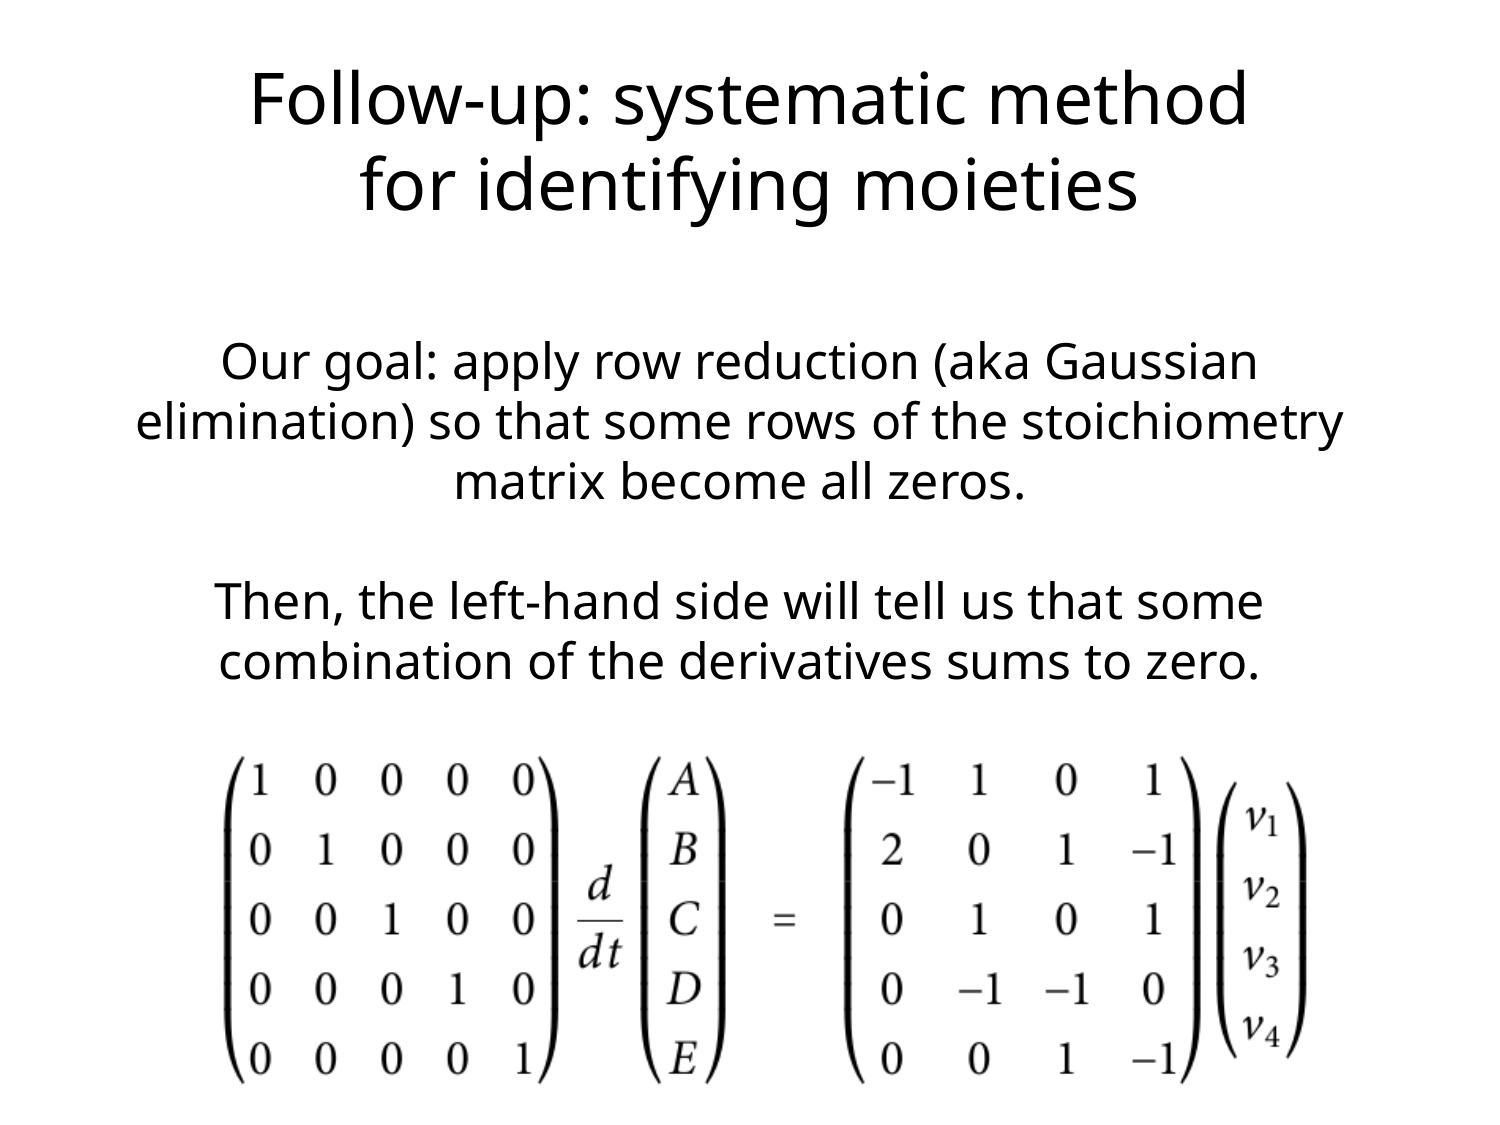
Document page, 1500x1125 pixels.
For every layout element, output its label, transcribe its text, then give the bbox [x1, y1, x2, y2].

text_box Our goal: apply row reduction (aka Gaussian elimination) so that some rows of the stoichiometry matrix become all zeros. Then, the left-hand side will tell us that some combination of the derivatives sums to zero. [65, 321, 1416, 697]
picture [212, 735, 1316, 1101]
title Follow-up: systematic method for identifying moieties [75, 45, 1425, 233]
